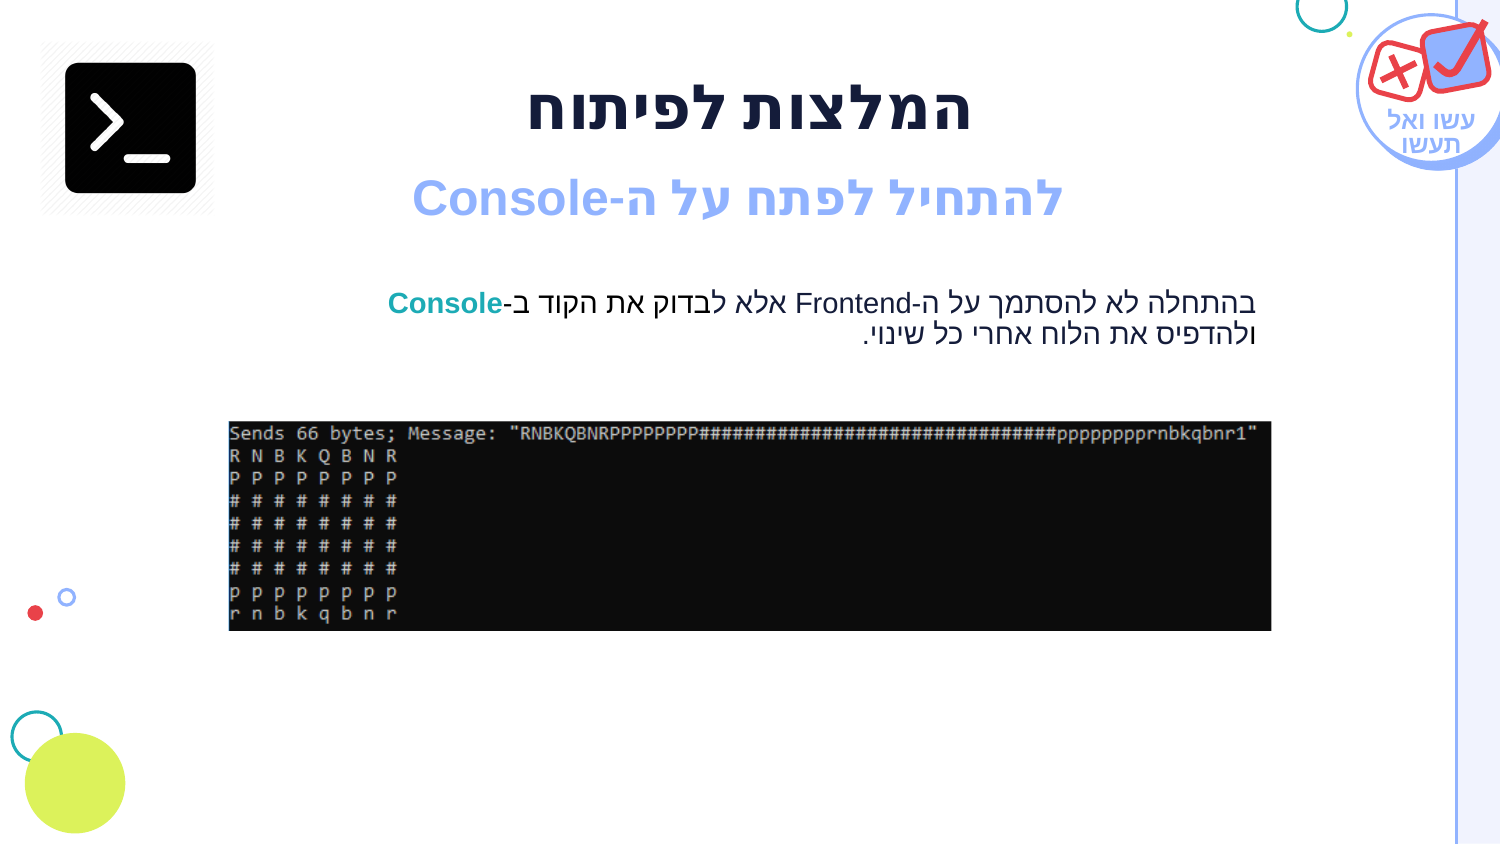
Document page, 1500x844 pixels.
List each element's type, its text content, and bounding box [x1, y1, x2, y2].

list להתחיל לפתח על ה-Console [397, 176, 1103, 250]
title המלצות לפיתוח [220, 66, 1412, 176]
text_box עשו ואל תעשו [1372, 115, 1491, 159]
picture [39, 40, 215, 216]
picture [228, 421, 1272, 631]
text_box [1370, 19, 1490, 101]
text_box בהתחלה לא להסתמך על ה-Frontend אלא לבדוק את הקוד ב-Console ולהדפיס את הלוח אחרי כל שינוי. [368, 280, 1272, 359]
